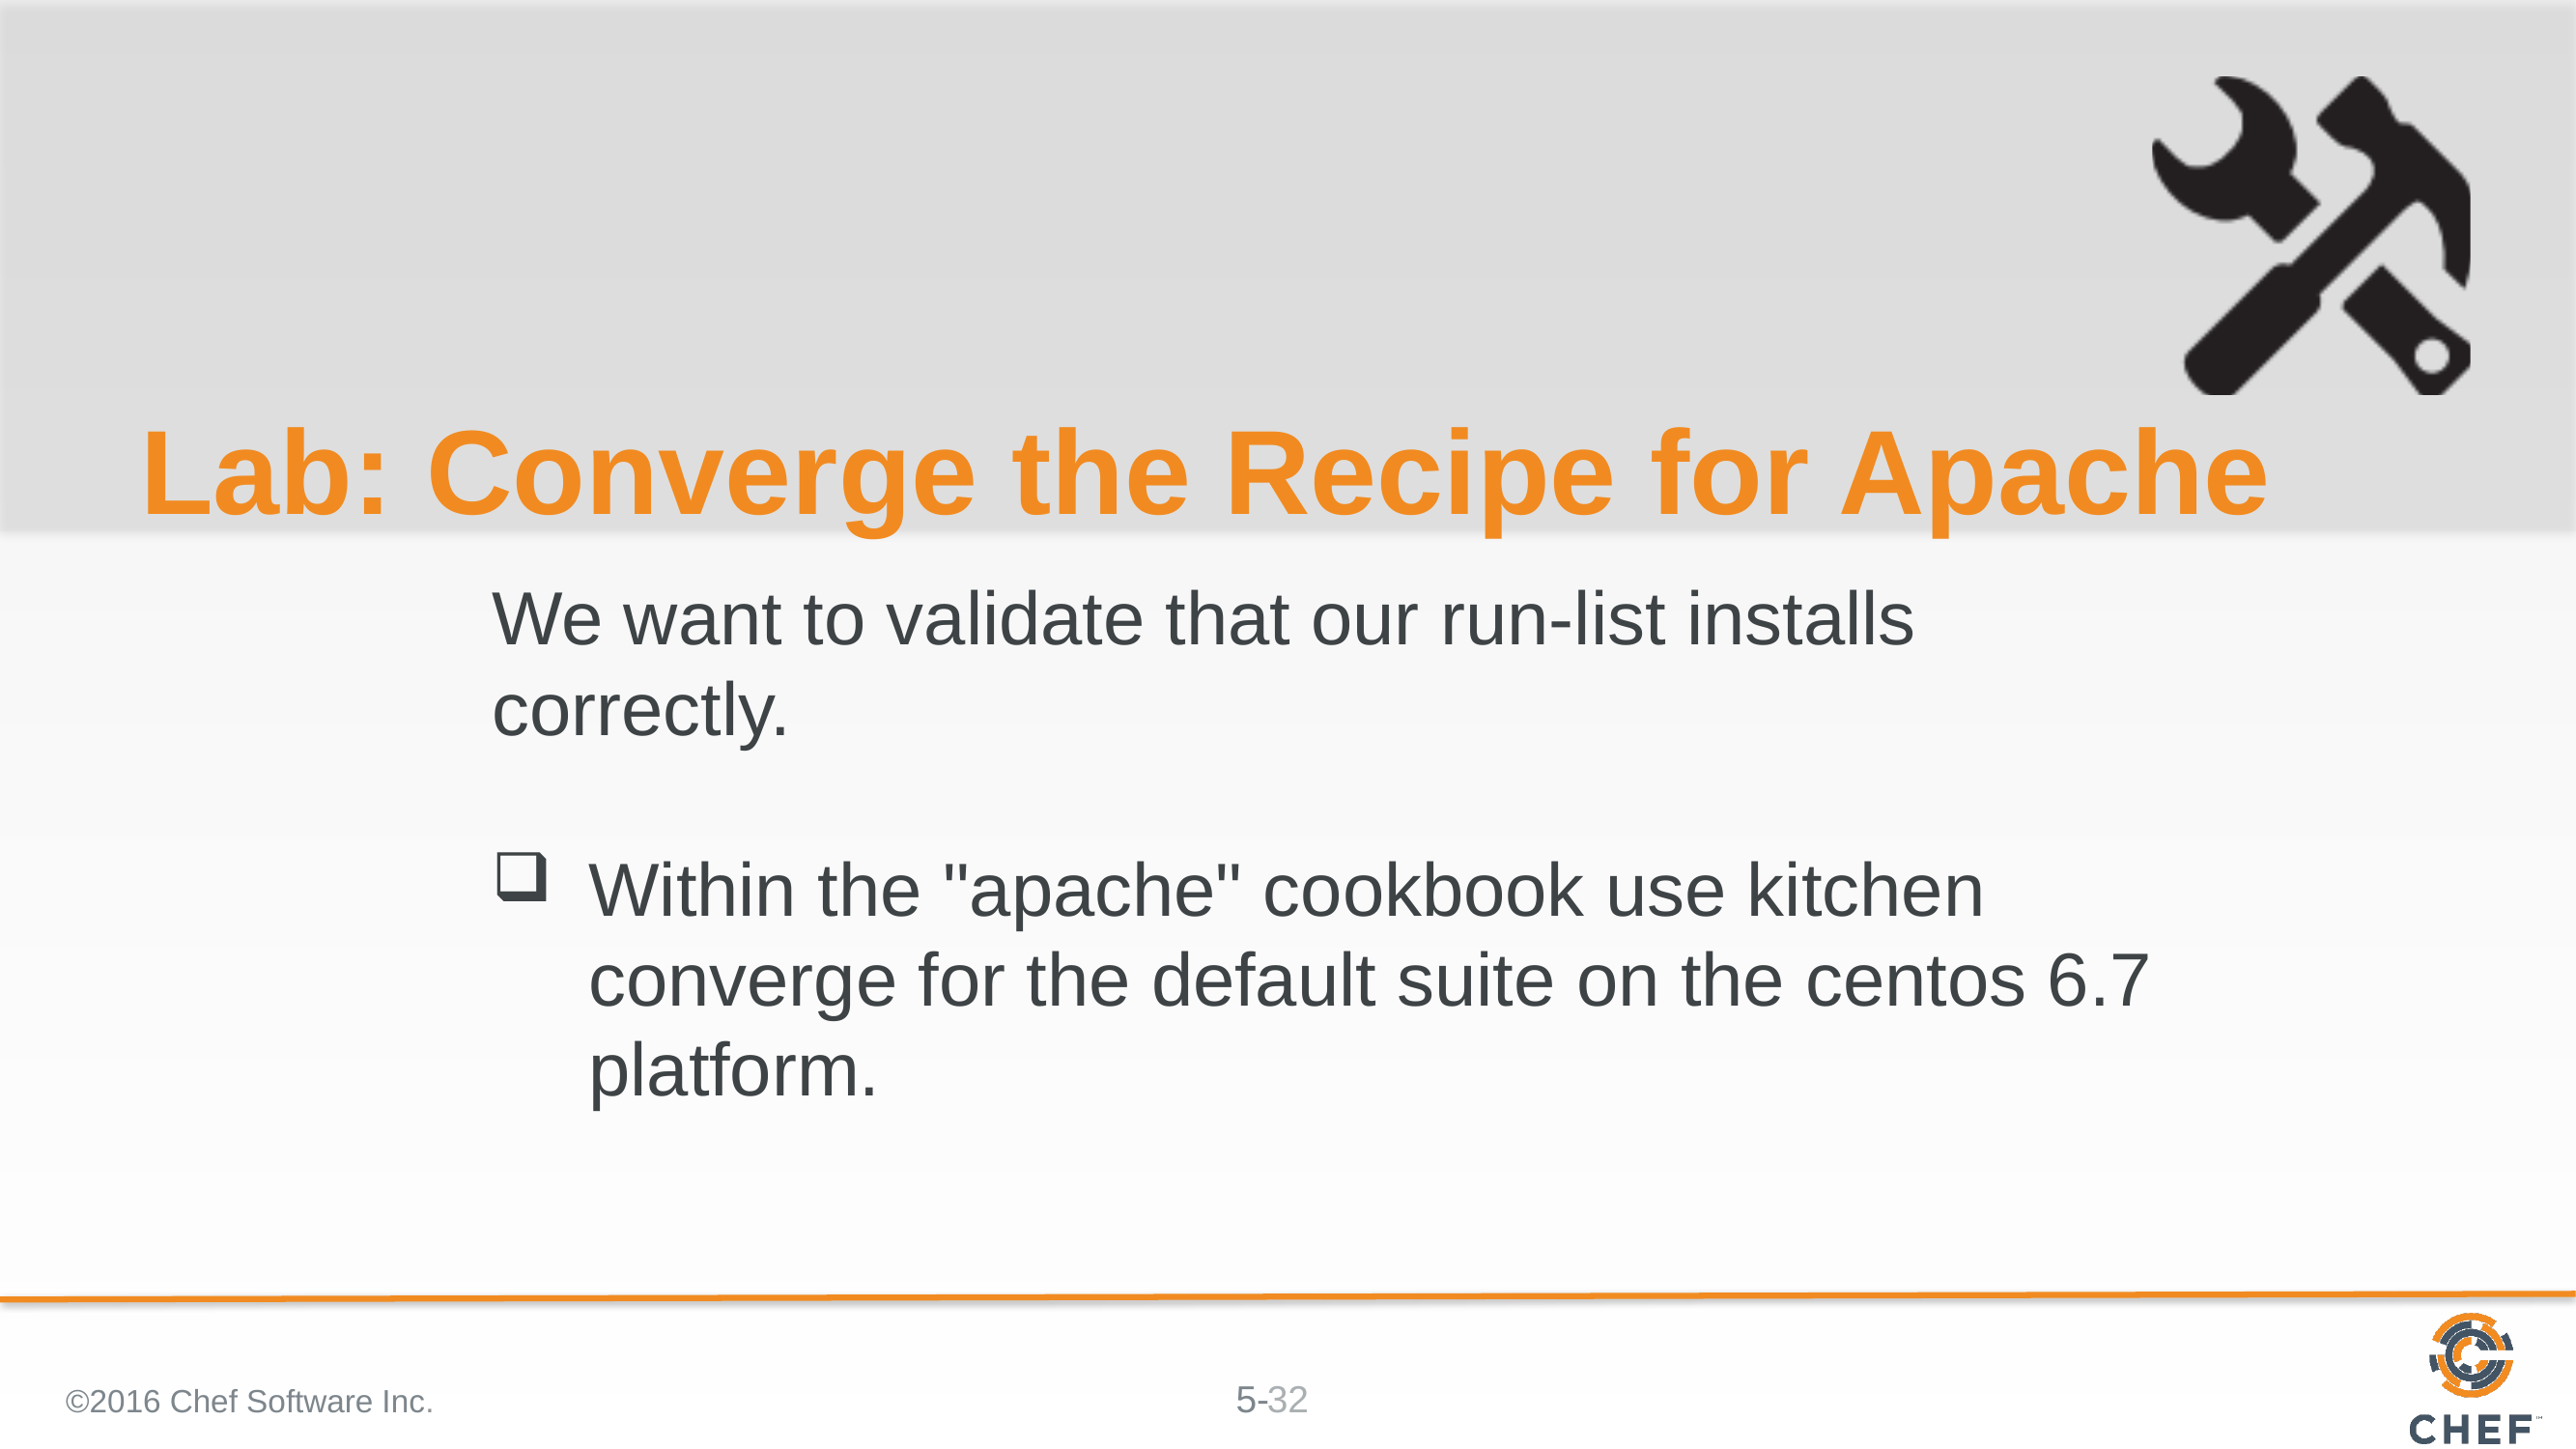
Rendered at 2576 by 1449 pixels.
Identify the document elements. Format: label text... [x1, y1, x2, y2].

footer ©2016 Chef Software Inc. [51, 1359, 952, 1440]
text_box [1361, 333, 1555, 527]
picture [2399, 1297, 2550, 1449]
subtitle We want to validate that our run-list installs correctly. Within the "apache" cookbook use kitchen converge for the default suite on the centos 6.7 platform. [477, 555, 2217, 1171]
title Lab: Converge the Recipe for Apache [126, 395, 2384, 556]
slide_number 32 [998, 1359, 1578, 1437]
